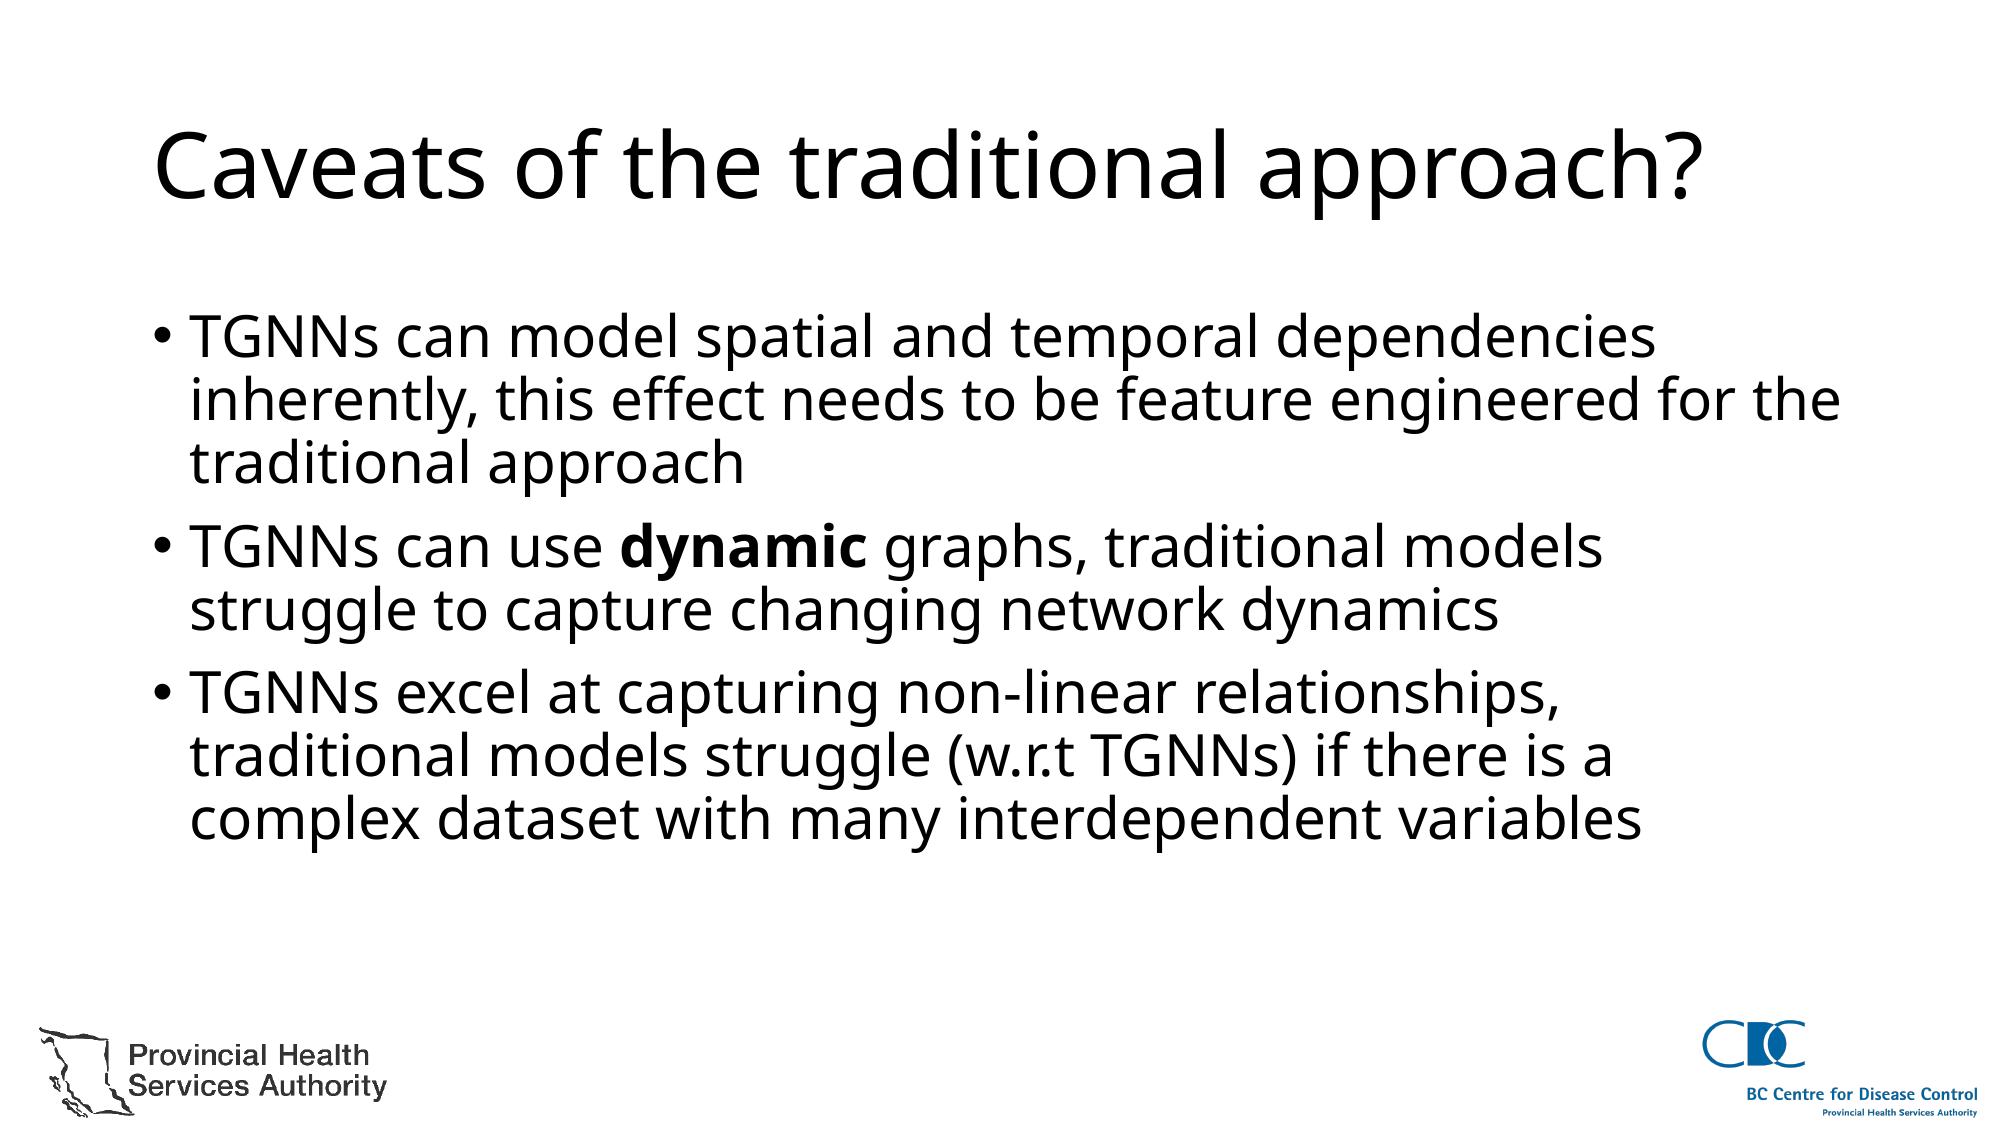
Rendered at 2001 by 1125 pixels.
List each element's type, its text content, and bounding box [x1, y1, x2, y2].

picture [1694, 1013, 1985, 1125]
title Caveats of the traditional approach? [137, 59, 1863, 278]
list TGNNs can model spatial and temporal dependencies inherently, this effect needs to be feature engineered for the traditional approach TGNNs can use dynamic graphs, traditional models struggle to capture changing network dynamics TGNNs excel at capturing non-linear relationships, traditional models struggle (w.r.t TGNNs) if there is a complex dataset with many interdependent variables [137, 299, 1863, 1014]
picture [39, 1027, 387, 1118]
